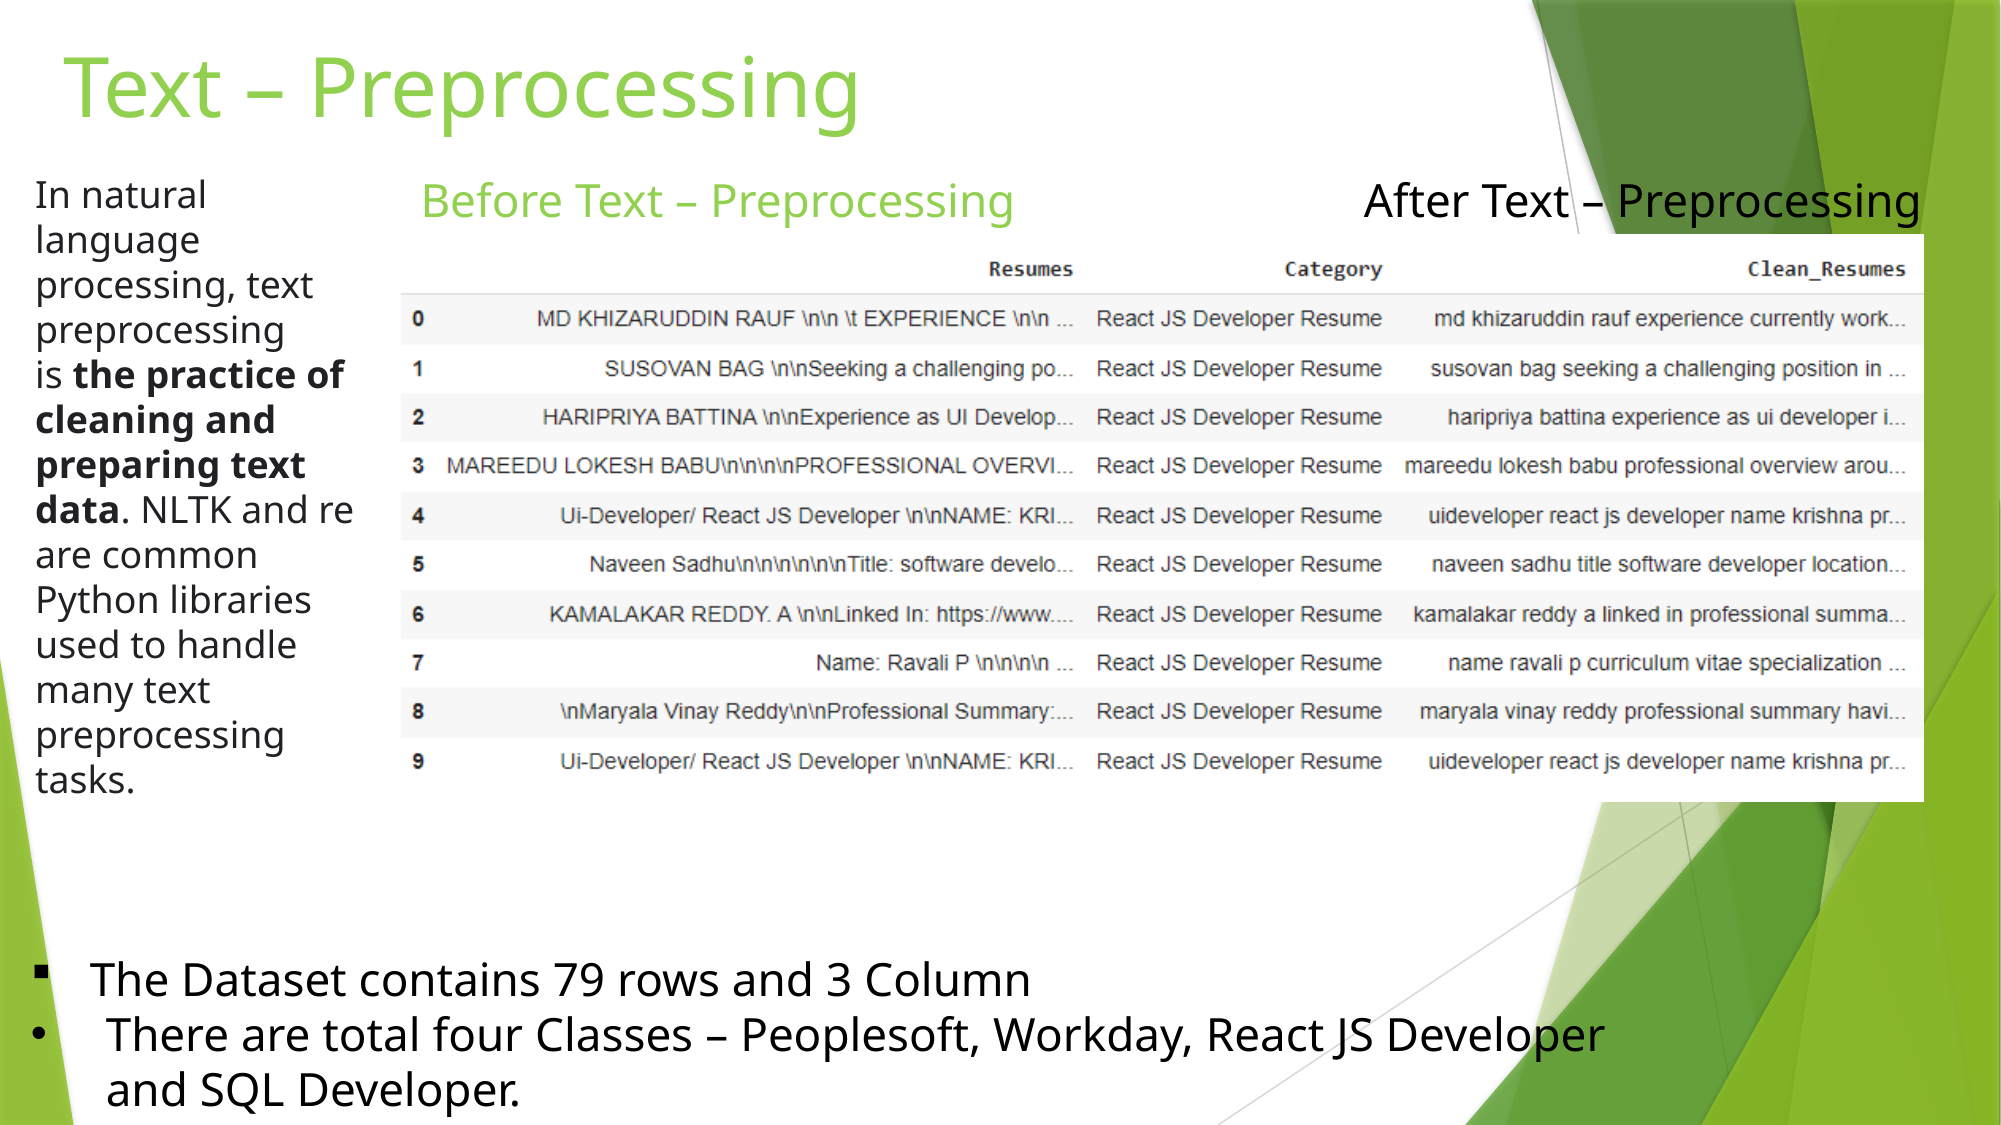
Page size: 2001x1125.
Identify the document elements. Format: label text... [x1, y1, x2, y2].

text_box In natural language processing, text preprocessing is the practice of cleaning and preparing text data. NLTK and re are common Python libraries used to handle many text preprocessing tasks. [0, 164, 388, 809]
text_box Before Text – Preprocessing After Text – Preprocessing [403, 164, 1940, 289]
picture [387, 234, 1924, 803]
text_box Text – Preprocessing [48, 26, 1222, 141]
text_box The Dataset contains 79 rows and 3 Column There are total four Classes – Peoplesoft, Workday, React JS Developer and SQL Developer. [16, 943, 1695, 1123]
